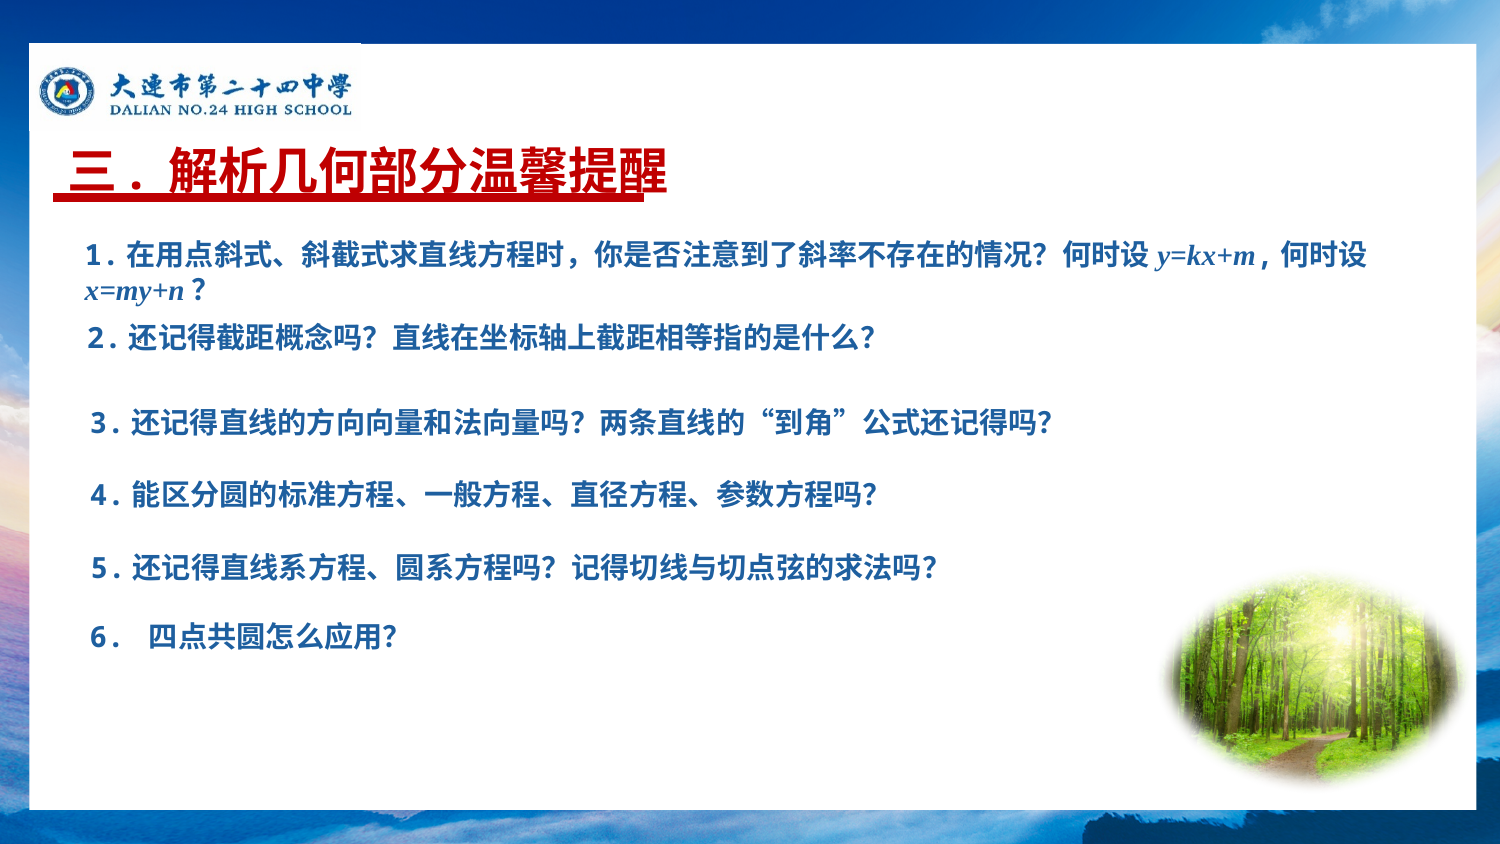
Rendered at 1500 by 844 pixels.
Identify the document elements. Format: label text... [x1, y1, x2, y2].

text_box 2.还记得截距概念吗？直线在坐标轴上截距相等指的是什么？ [72, 312, 1457, 362]
text_box 4.能区分圆的标准方程、一般方程、直径方程、参数方程吗？ [75, 469, 1460, 519]
text_box 6. 四点共圆怎么应用？ [74, 610, 1146, 661]
text_box 1.在用点斜式、斜截式求直线方程时，你是否注意到了斜率不存在的情况？何时设y=kx+m,何时设x=my+n？ [69, 228, 1454, 314]
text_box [52, 138, 865, 201]
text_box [135, 337, 145, 346]
text_box 5.还记得直线系方程、圆系方程吗？记得切线与切点弦的求法吗？ [75, 541, 1460, 592]
text_box 3.还记得直线的方向向量和法向量吗？两条直线的“到角”公式还记得吗？ [74, 396, 1459, 447]
picture [0, 0, 1500, 844]
